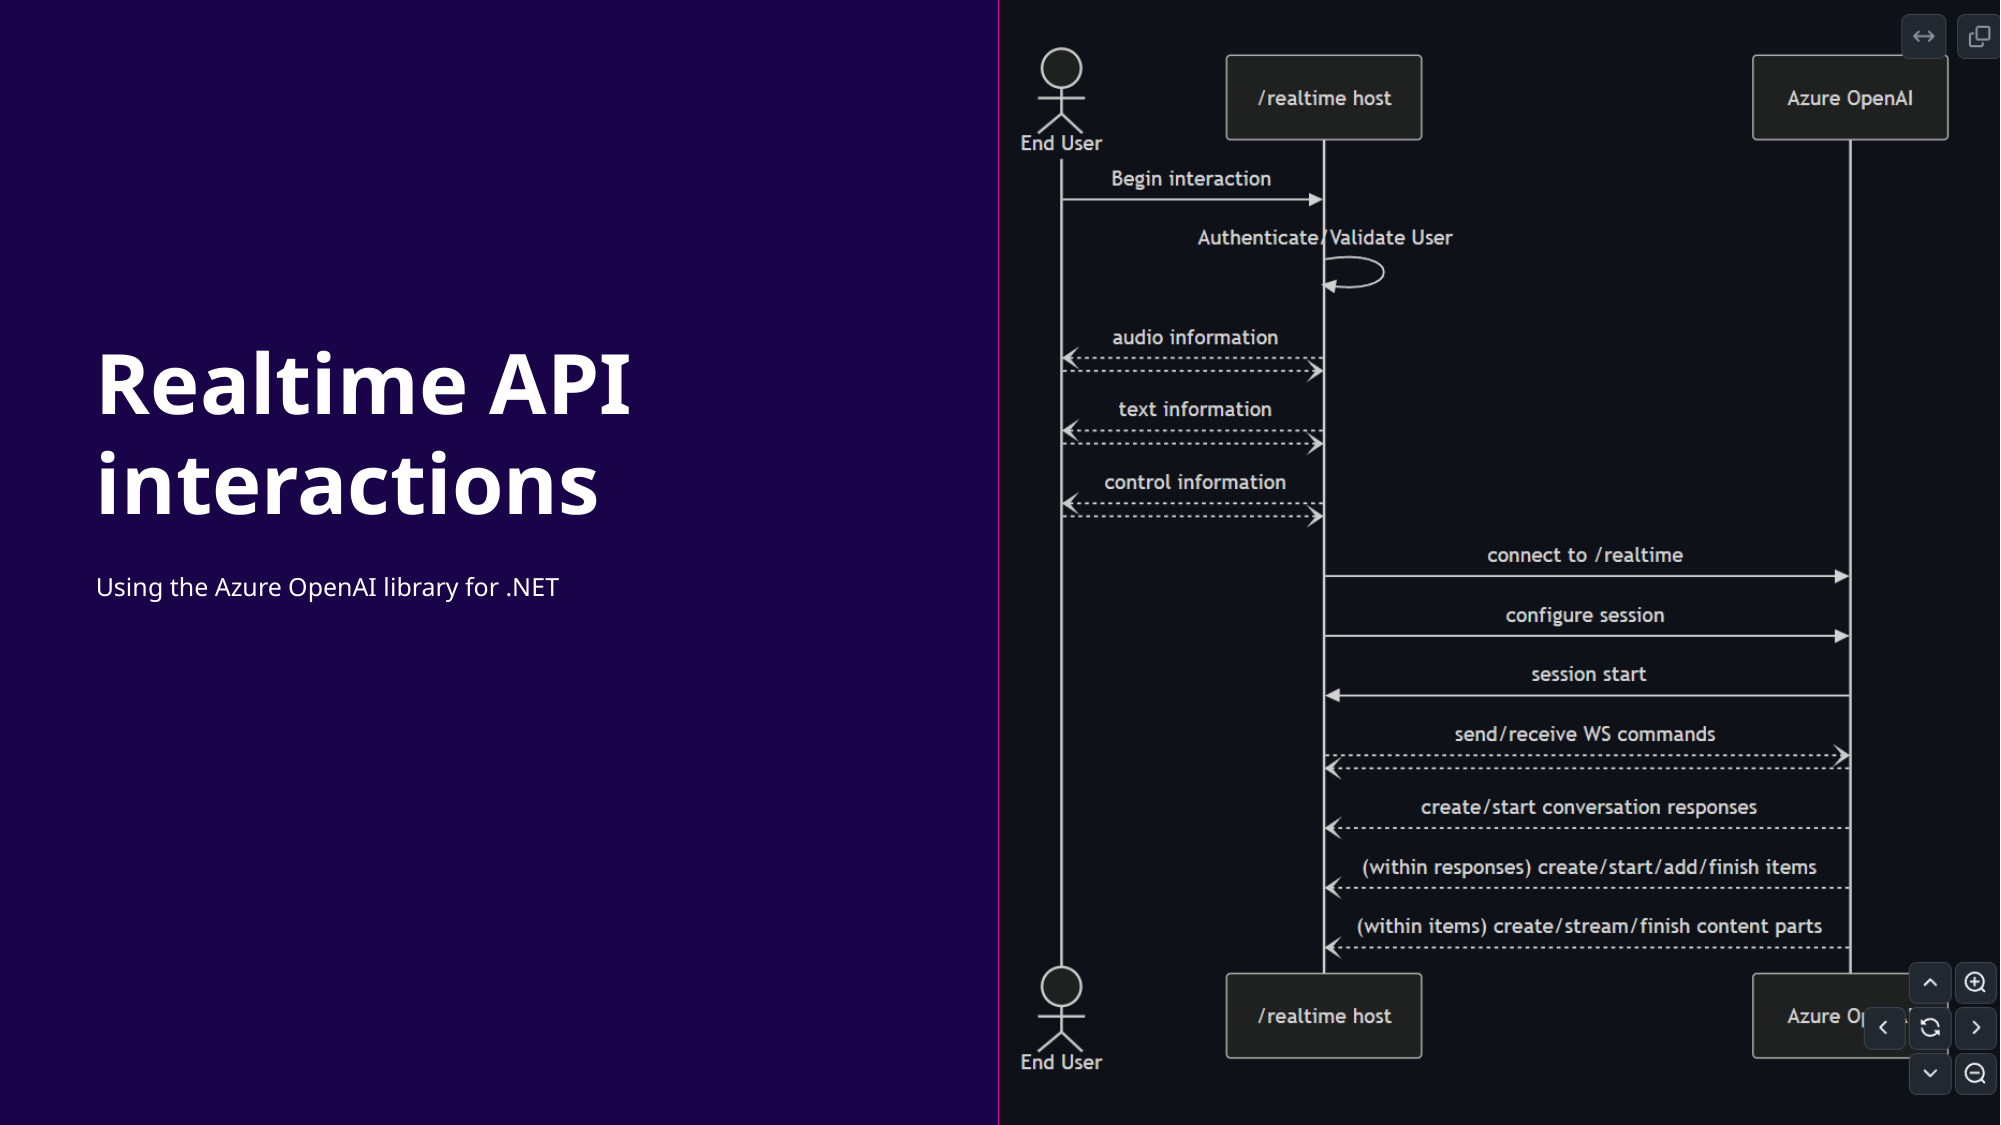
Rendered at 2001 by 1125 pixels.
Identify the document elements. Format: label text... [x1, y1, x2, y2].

picture [998, 0, 2000, 1125]
list Using the Azure OpenAI library for .NET [95, 571, 779, 602]
title Realtime API interactions [95, 328, 778, 531]
